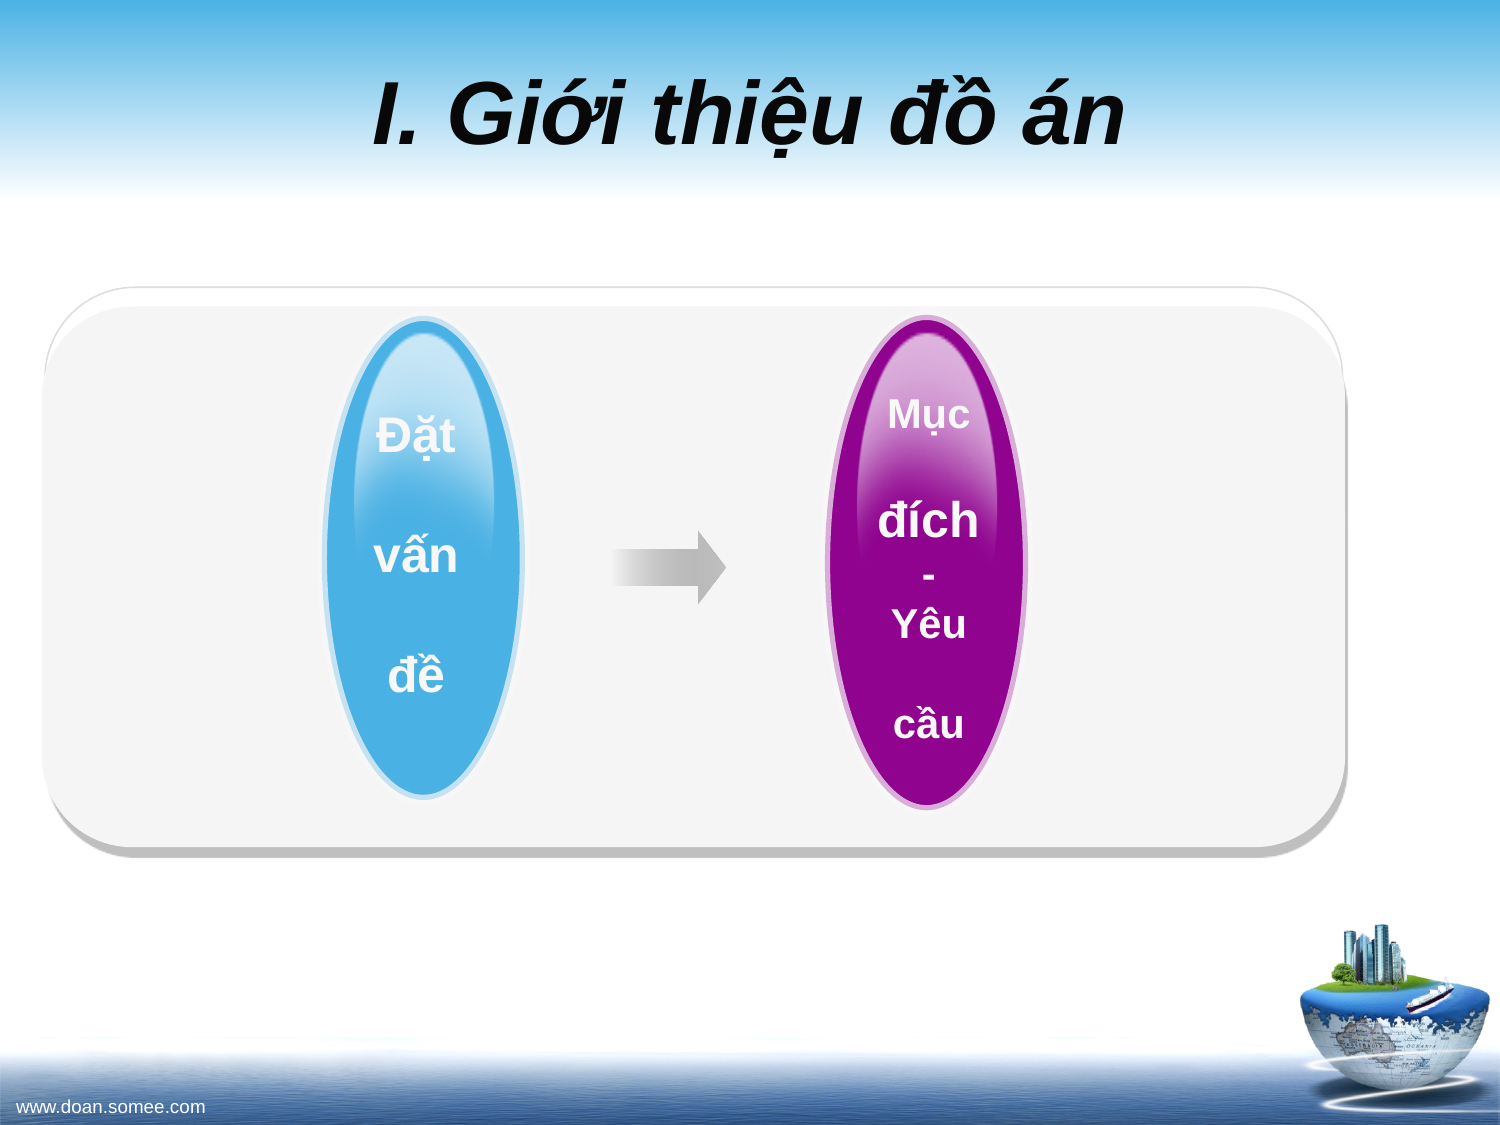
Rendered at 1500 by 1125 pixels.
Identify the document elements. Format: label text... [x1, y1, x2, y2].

picture [0, 920, 1500, 1125]
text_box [824, 297, 1029, 811]
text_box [41, 287, 1346, 848]
title I. Giới thiệu đồ án [74, 37, 1426, 181]
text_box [321, 298, 526, 801]
